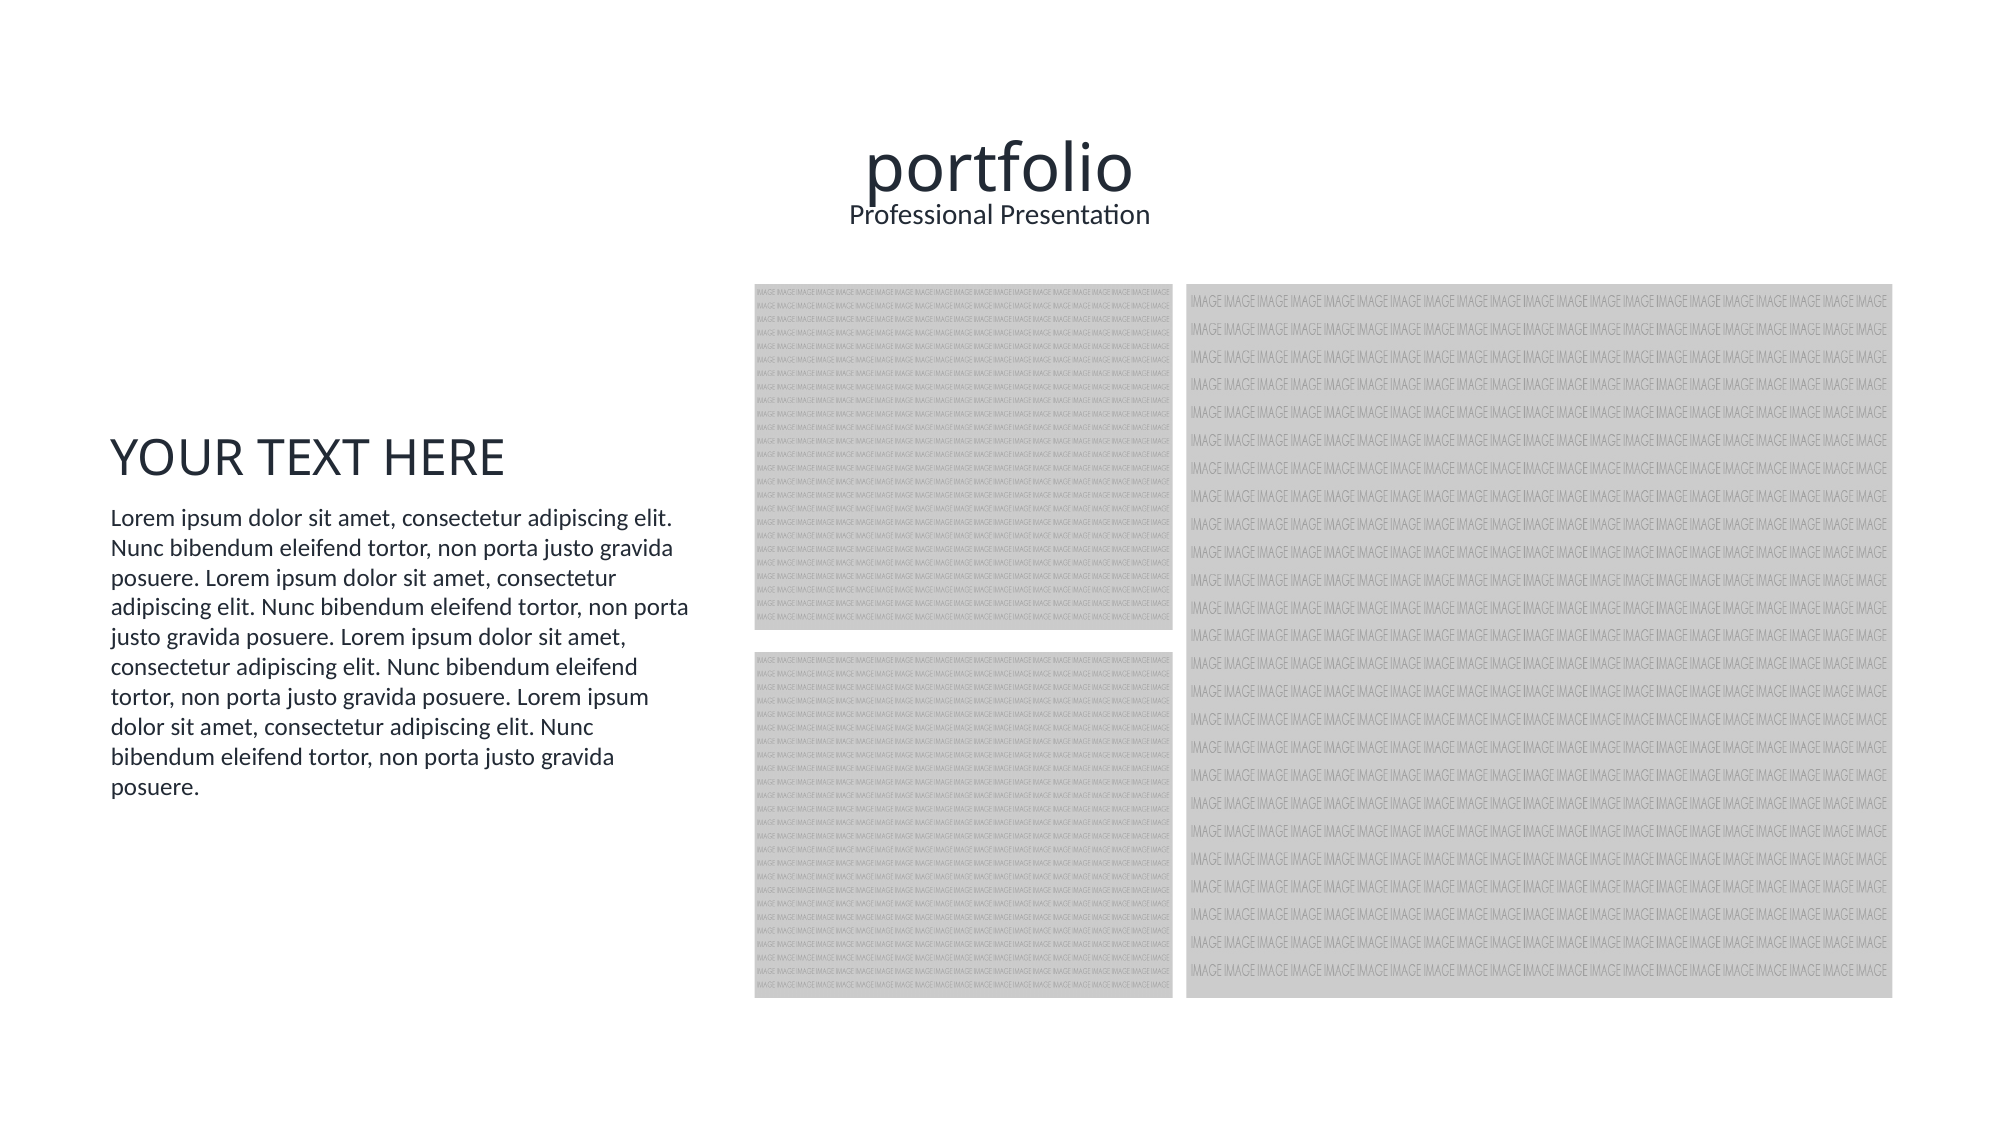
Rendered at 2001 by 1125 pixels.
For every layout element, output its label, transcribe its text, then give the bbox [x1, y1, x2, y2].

text_box [754, 283, 1174, 630]
text_box YOUR TEXT HERE [96, 417, 712, 493]
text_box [132, 117, 1868, 239]
text_box [754, 651, 1174, 998]
text_box [1185, 283, 1893, 999]
text_box Lorem ipsum dolor sit amet, consectetur adipiscing elit. Nunc bibendum eleifend tortor, non porta justo gravida posuere. Lorem ipsum dolor sit amet, consectetur adipiscing elit. Nunc bibendum eleifend tortor, non porta justo gravida posuere. Lorem ipsum dolor sit amet, consectetur adipiscing elit. Nunc bibendum eleifend tortor, non porta justo gravida posuere. Lorem ipsum dolor sit amet, consectetur adipiscing elit. Nunc bibendum eleifend tortor, non porta justo gravida posuere. [96, 493, 712, 808]
